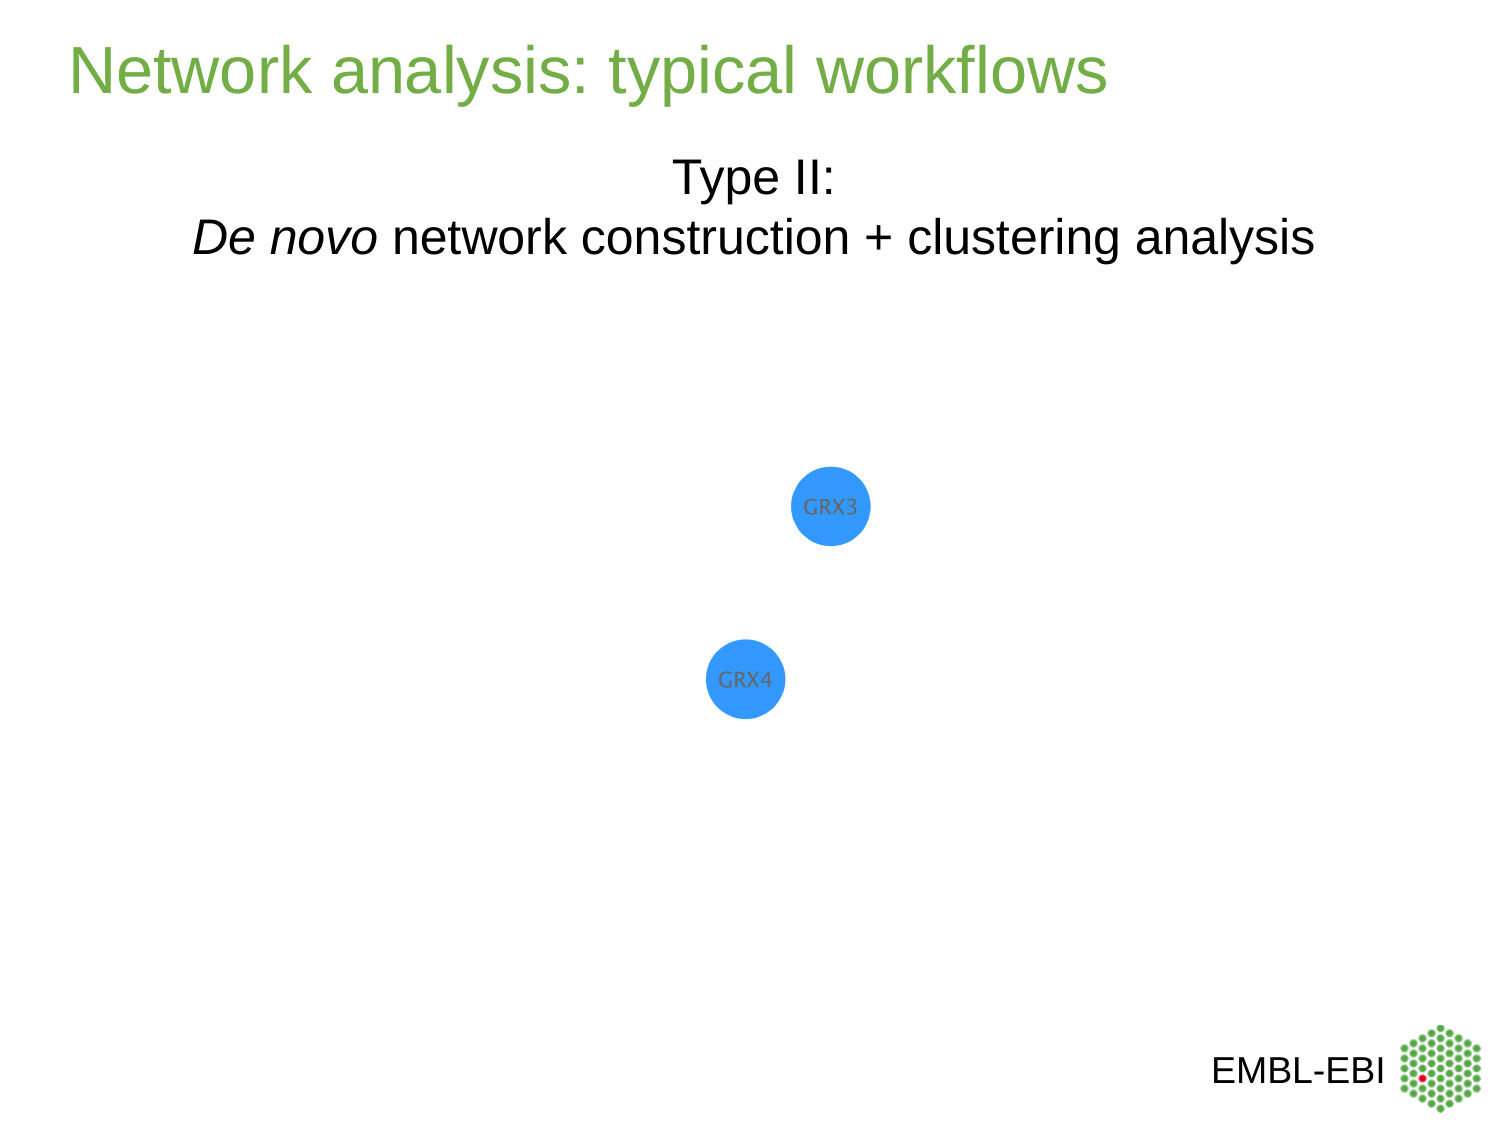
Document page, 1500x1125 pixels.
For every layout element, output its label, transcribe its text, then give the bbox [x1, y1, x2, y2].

text_box Network analysis: typical workflows [53, 19, 1341, 115]
picture [430, 361, 1134, 874]
text_box Type II: De novo network construction + clustering analysis [177, 137, 1331, 272]
picture [1396, 1025, 1481, 1113]
